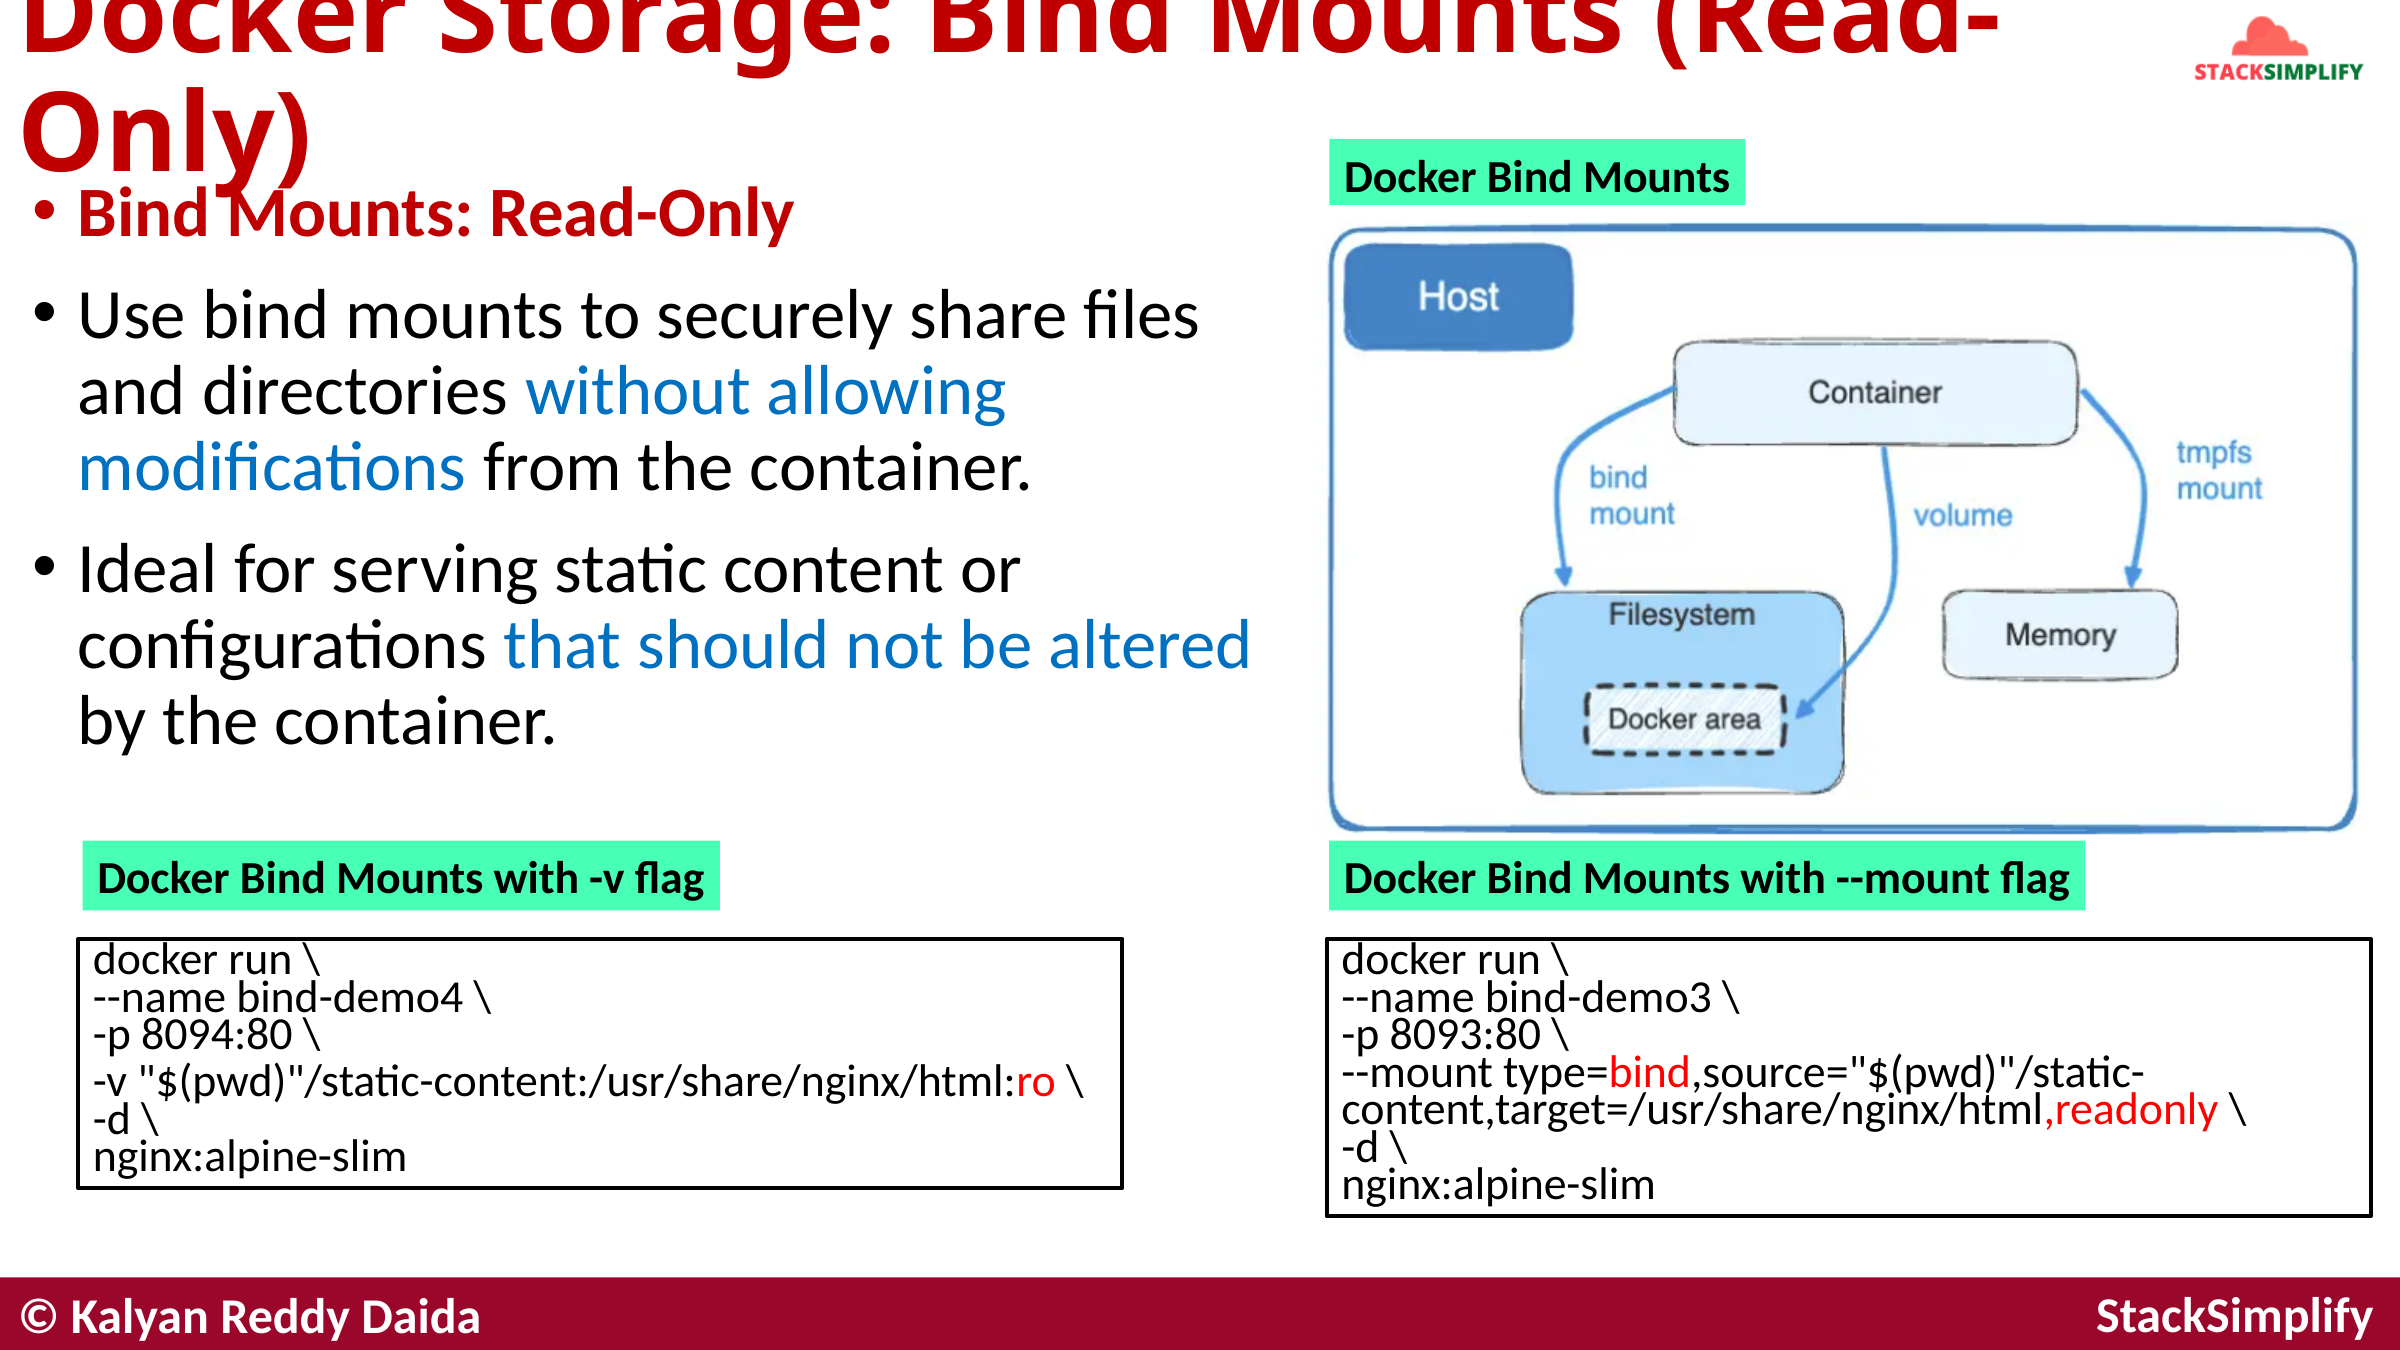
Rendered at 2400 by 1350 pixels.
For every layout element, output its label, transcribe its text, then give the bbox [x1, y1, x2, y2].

text_box docker run \ --name bind-demo3 \ -p 8093:80 \ --mount type=bind,source="$(pwd)"/static-content,target=/usr/share/nginx/html,readonly \ -d \ nginx:alpine-slim [1326, 938, 2371, 1217]
title Docker Storage: Bind Mounts (Read-Only) [0, 0, 2070, 175]
list Bind Mounts: Read-Only Use bind mounts to securely share files and directories without allowing modifications from the container. Ideal for serving static content or configurations that should not be altered by the container. [15, 175, 1312, 811]
text_box docker run \ --name bind-demo4 \ -p 8094:80 \ -v "$(pwd)"/static-content:/usr/share/nginx/html:ro \ -d \ nginx:alpine-slim [78, 938, 1123, 1189]
picture [1311, 204, 2386, 850]
footer © Kalyan Reddy Daida [0, 1278, 511, 1350]
text_box Docker Bind Mounts [1329, 138, 1746, 192]
picture [2178, 10, 2375, 86]
text_box Docker Bind Mounts with -v flag [82, 840, 720, 911]
text_box Docker Bind Mounts with --mount flag [1329, 850, 2086, 911]
